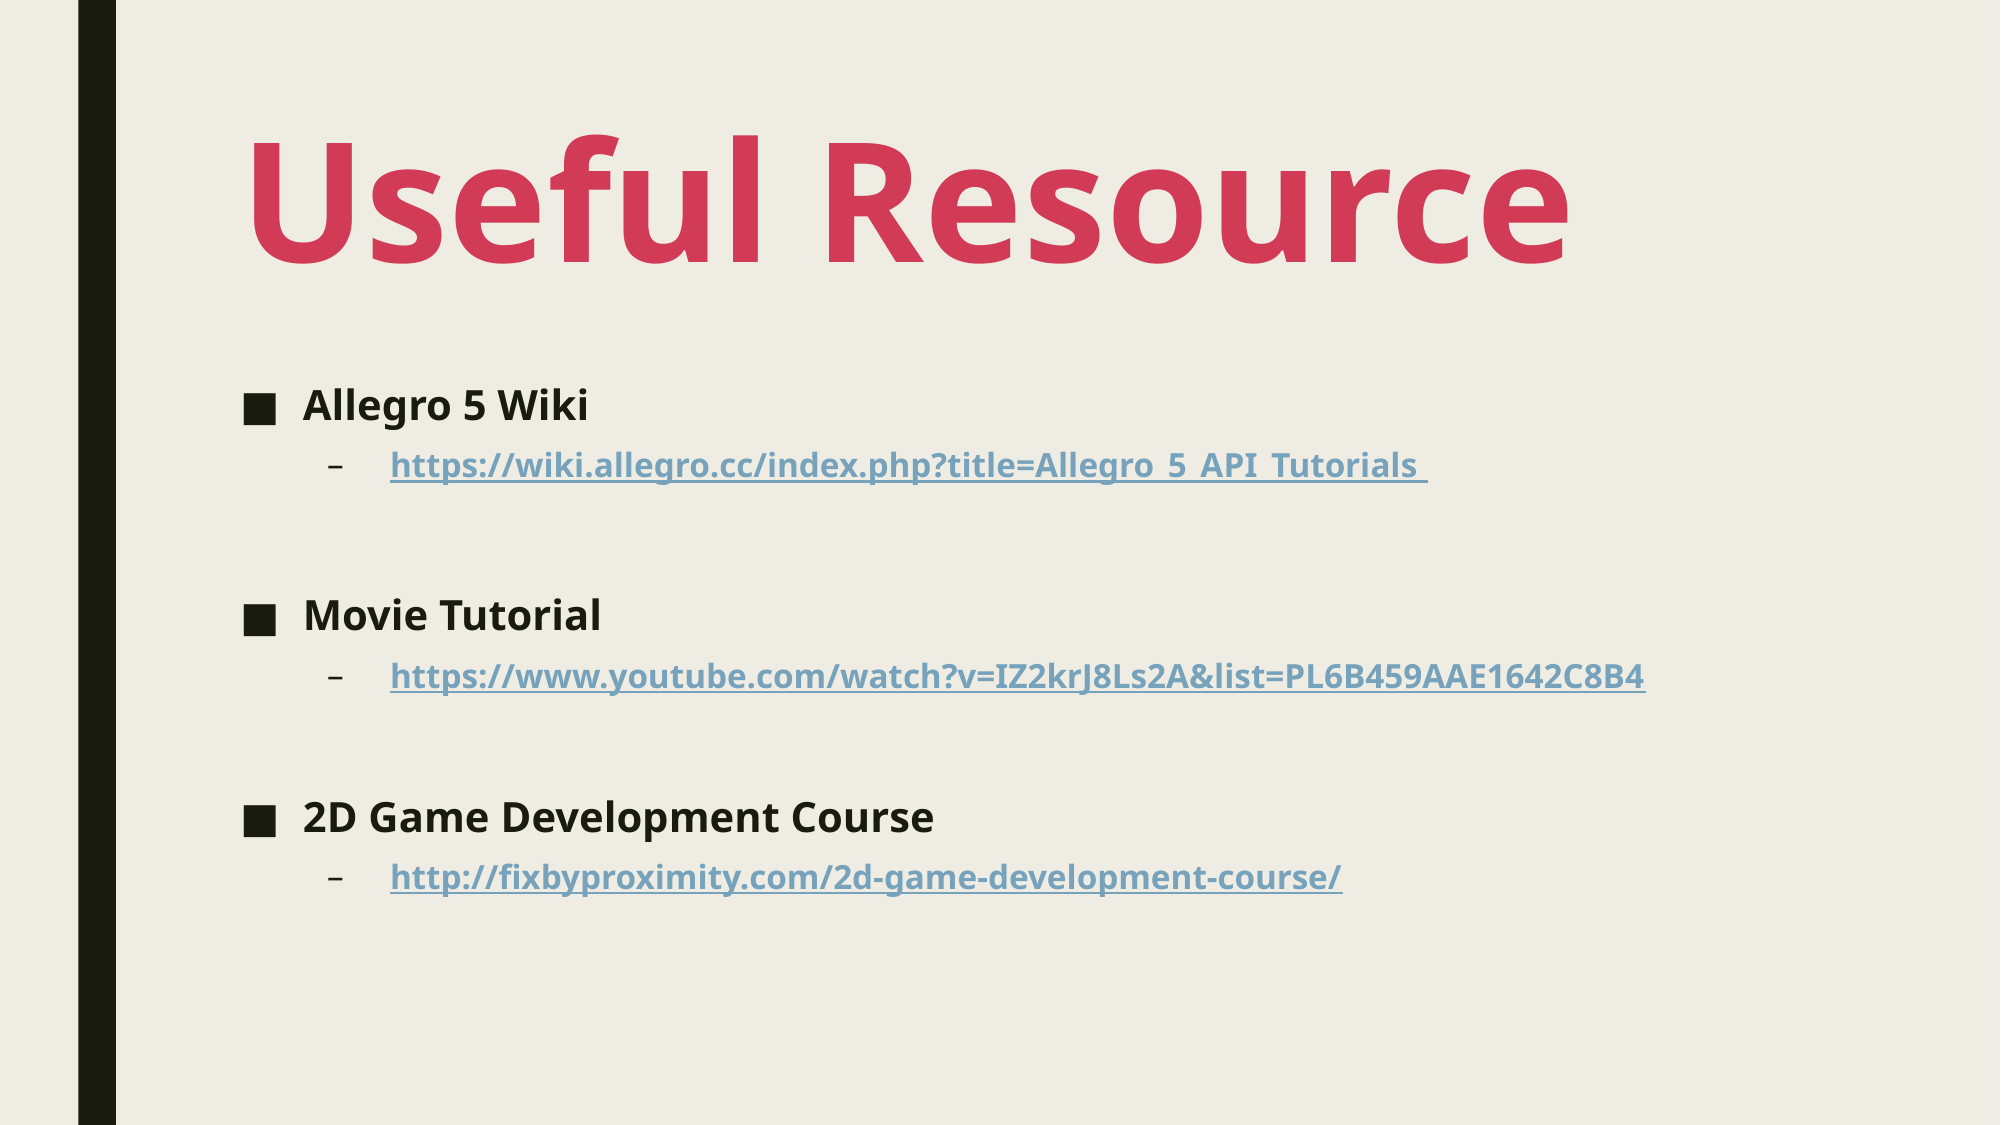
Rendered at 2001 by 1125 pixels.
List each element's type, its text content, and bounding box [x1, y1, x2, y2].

title Useful Resource [225, 112, 1800, 357]
list Allegro 5 Wiki https://wiki.allegro.cc/index.php?title=Allegro_5_API_Tutorials Movie Tutorial https://www.youtube.com/watch?v=IZ2krJ8Ls2A&list=PL6B459AAE1642C8B4 2D Game Development Course http://fixbyproximity.com/2d-game-development-course/ [225, 375, 1889, 963]
